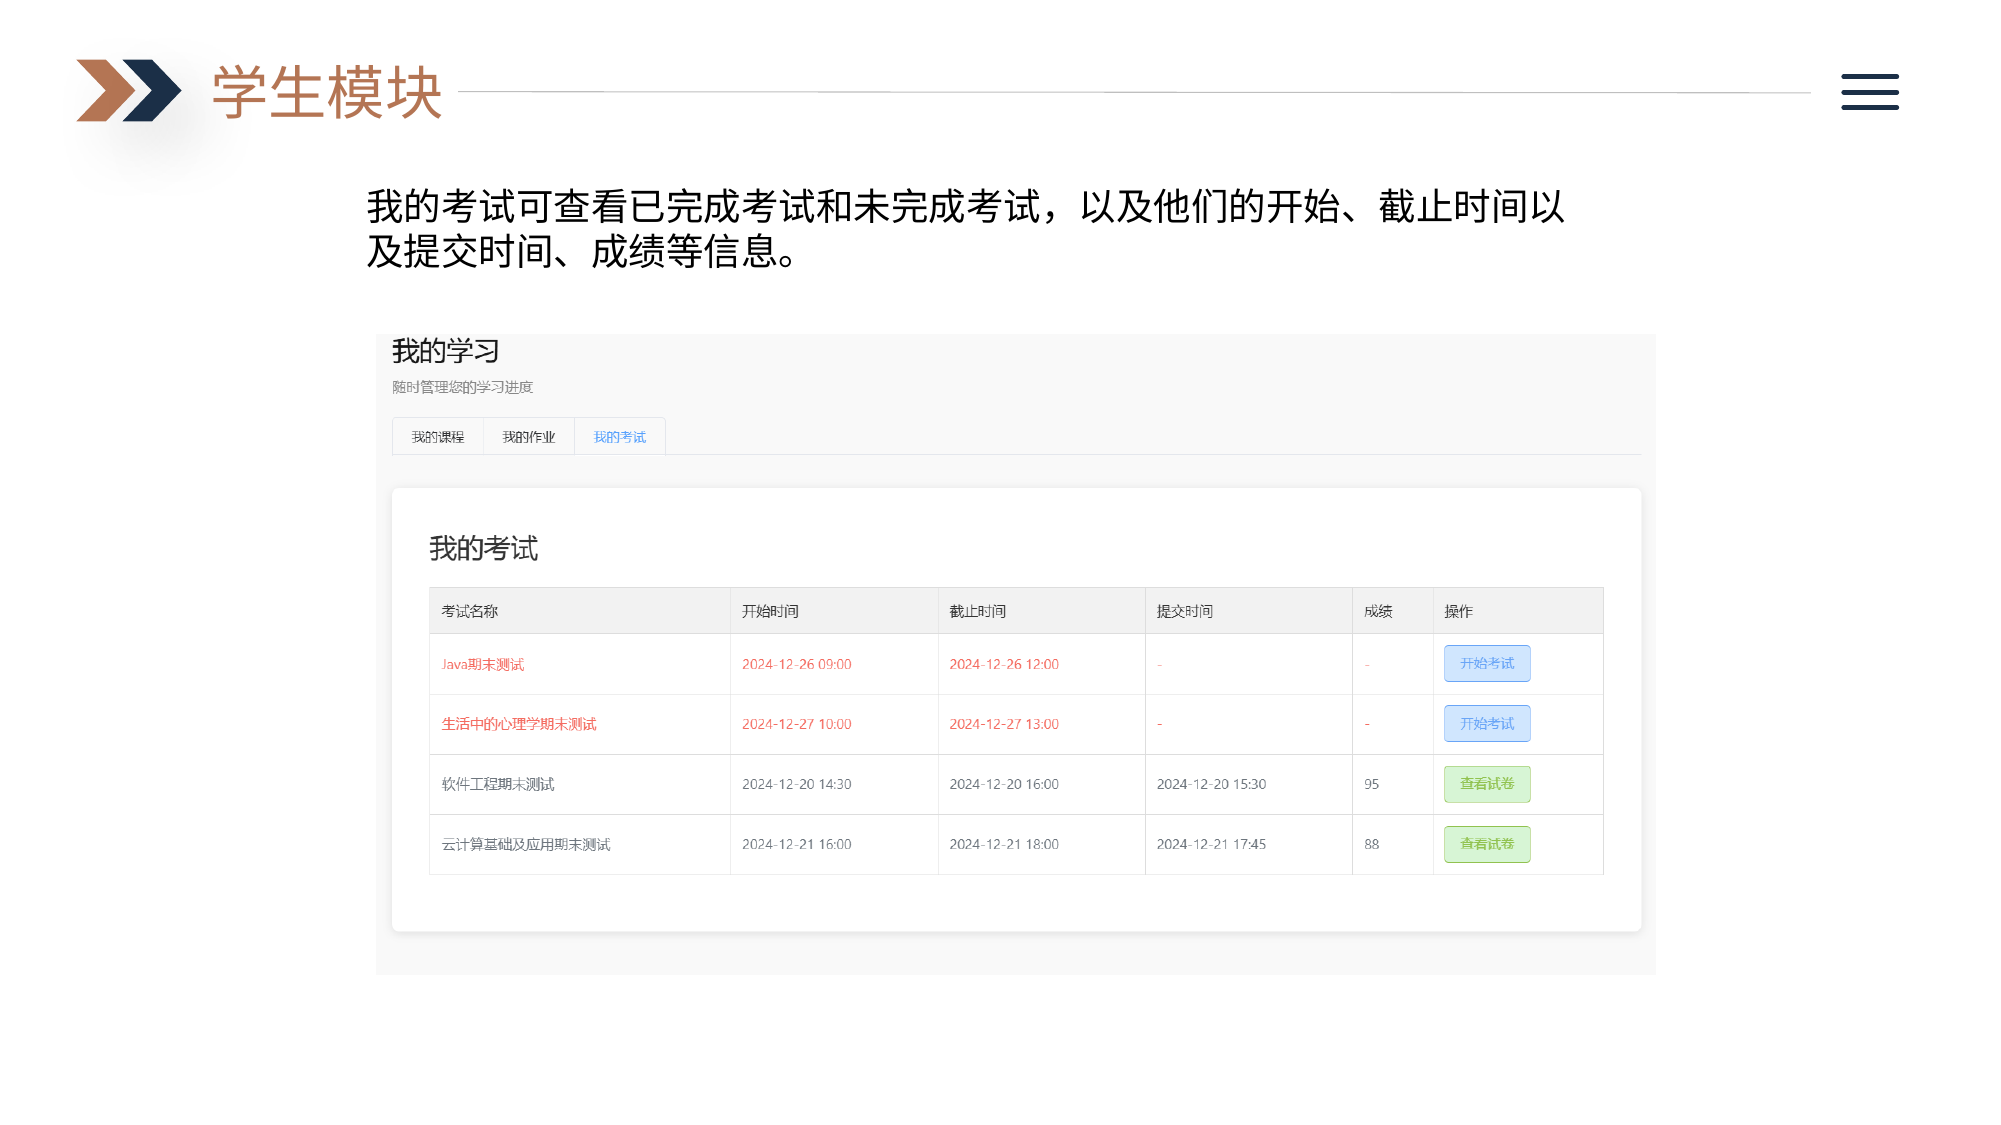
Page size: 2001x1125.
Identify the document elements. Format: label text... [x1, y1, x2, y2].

text_box [73, 58, 137, 123]
picture [376, 334, 1656, 975]
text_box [1843, 76, 1897, 108]
text_box 我的考试可查看已完成考试和未完成考试，以及他们的开始、截止时间以及提交时间、成绩等信息。 [351, 175, 1603, 281]
text_box 学生模块 [195, 49, 459, 134]
text_box [119, 58, 183, 123]
